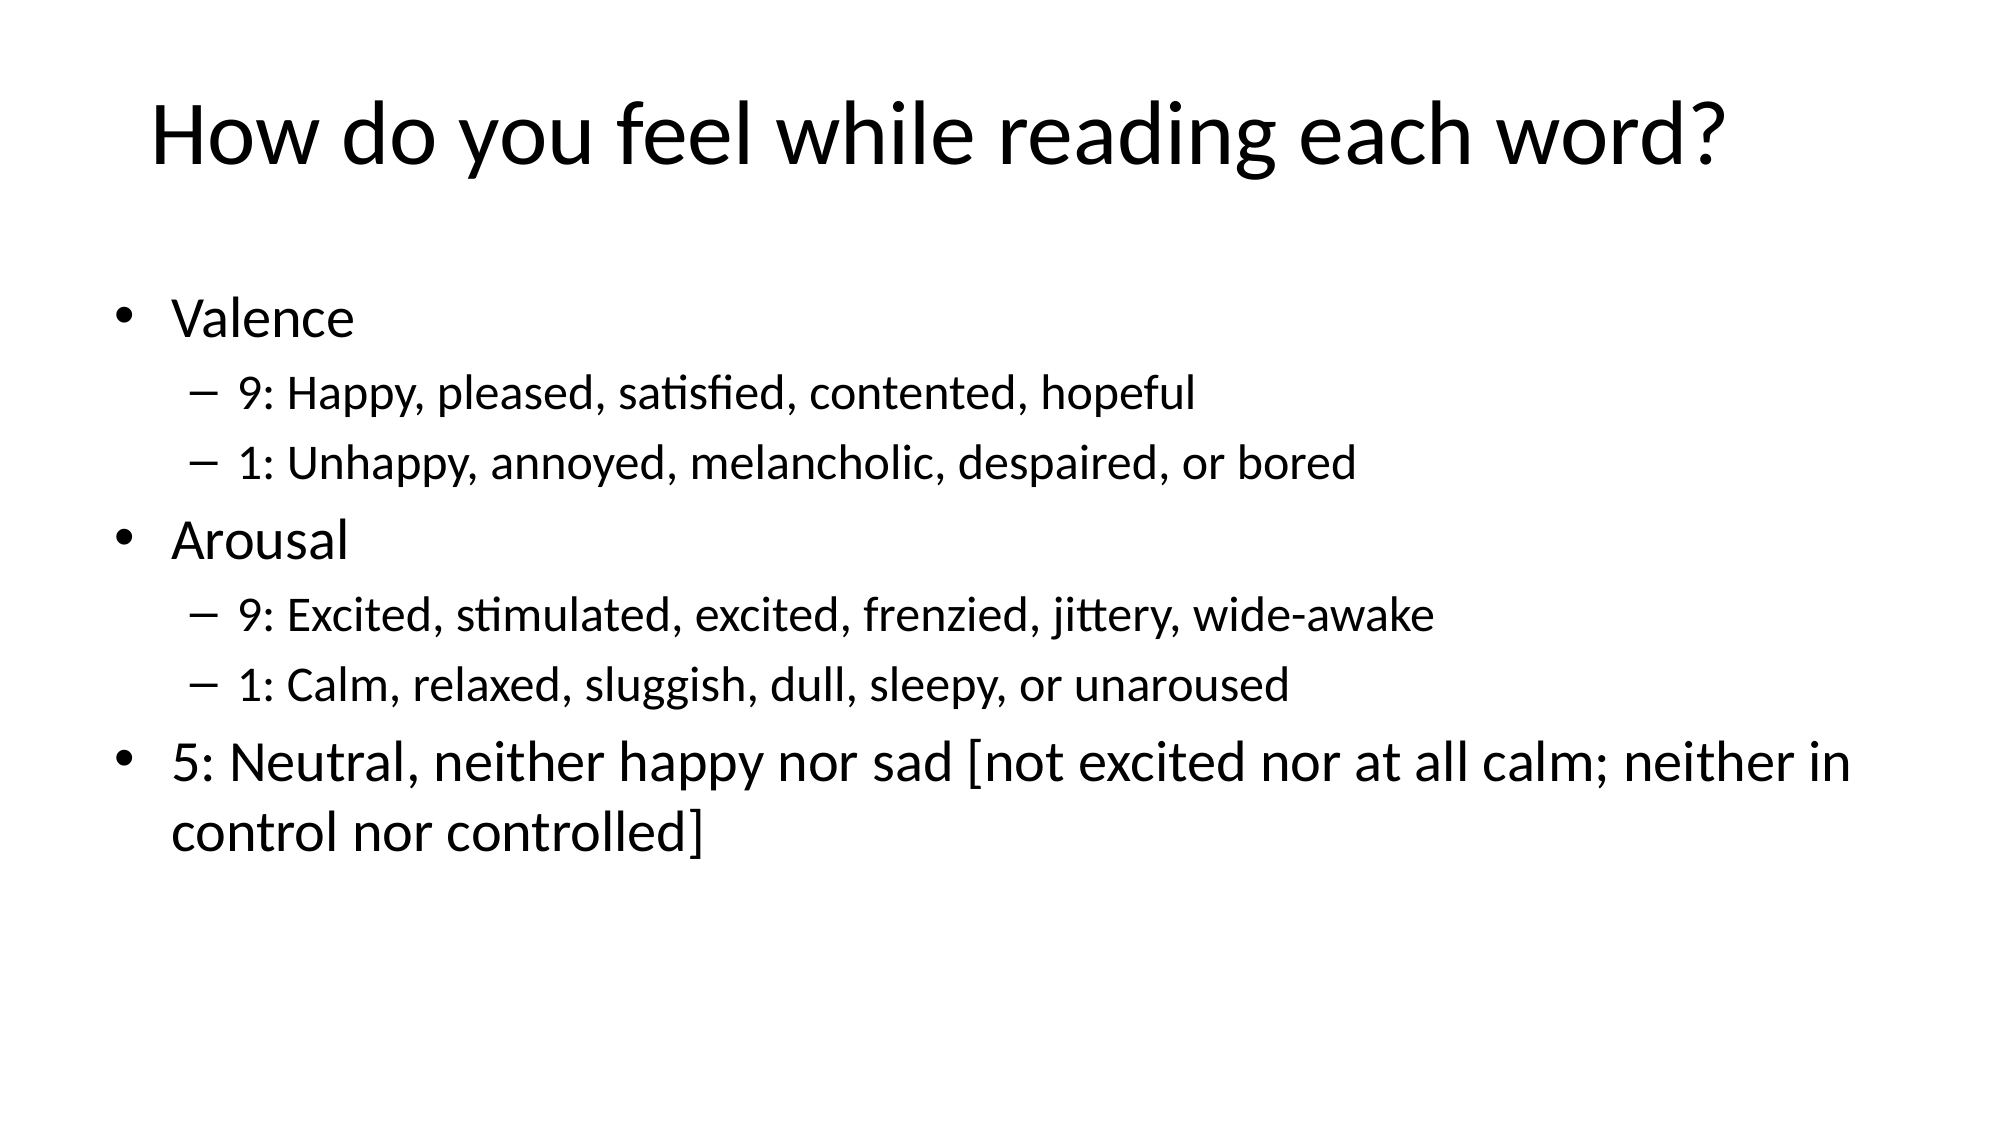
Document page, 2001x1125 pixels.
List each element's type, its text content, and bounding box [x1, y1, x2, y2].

list Valence 9: Happy, pleased, satisfied, contented, hopeful 1: Unhappy, annoyed, melancholic, despaired, or bored Arousal 9: Excited, stimulated, excited, frenzied, jittery, wide-awake 1: Calm, relaxed, sluggish, dull, sleepy, or unaroused 5: Neutral, neither happy nor sad [not excited nor at all calm; neither in control nor controlled] [99, 272, 1902, 1090]
title How do you feel while reading each word? [99, 75, 1783, 181]
